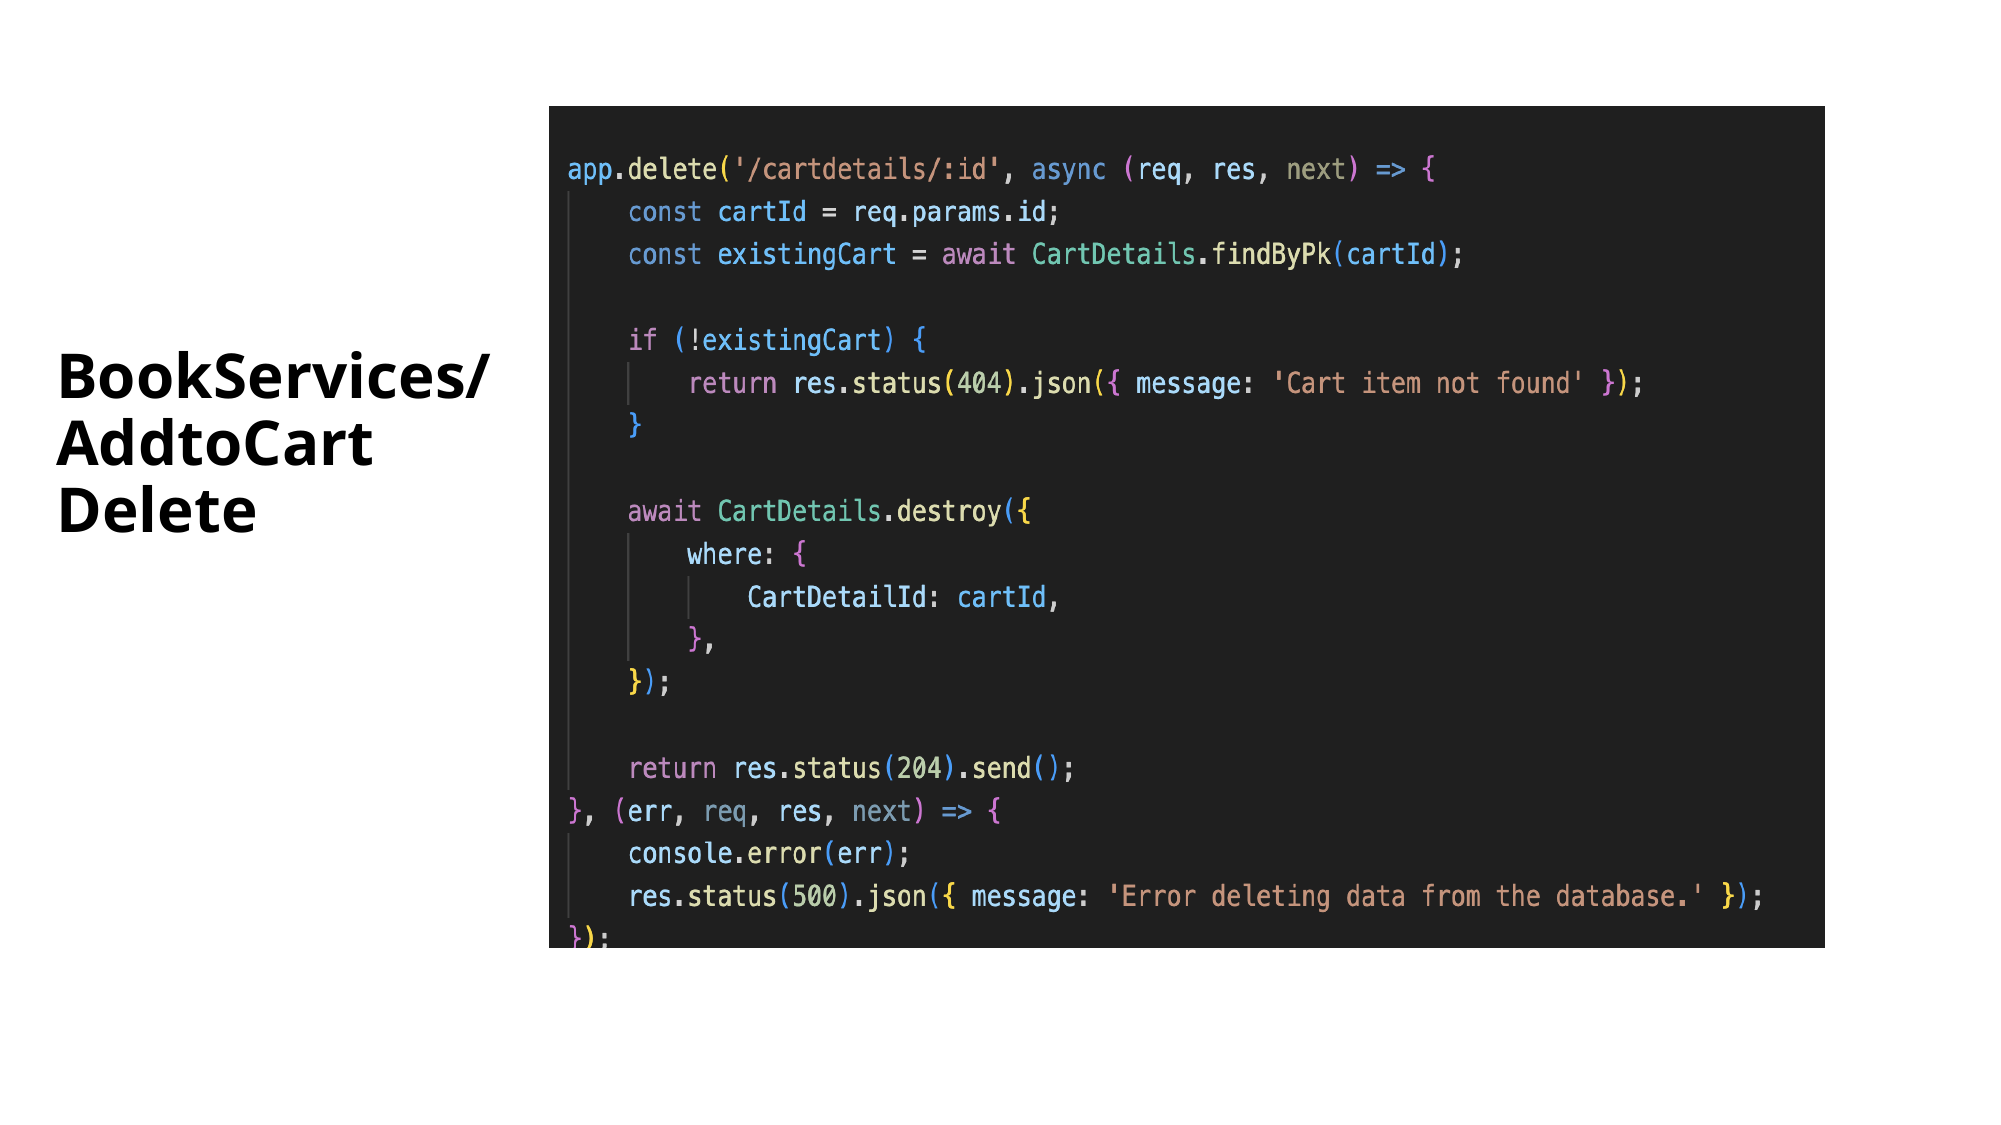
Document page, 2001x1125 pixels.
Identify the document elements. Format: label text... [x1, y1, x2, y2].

picture [549, 106, 1825, 948]
text_box BookServices/ AddtoCart Delete [41, 337, 523, 557]
